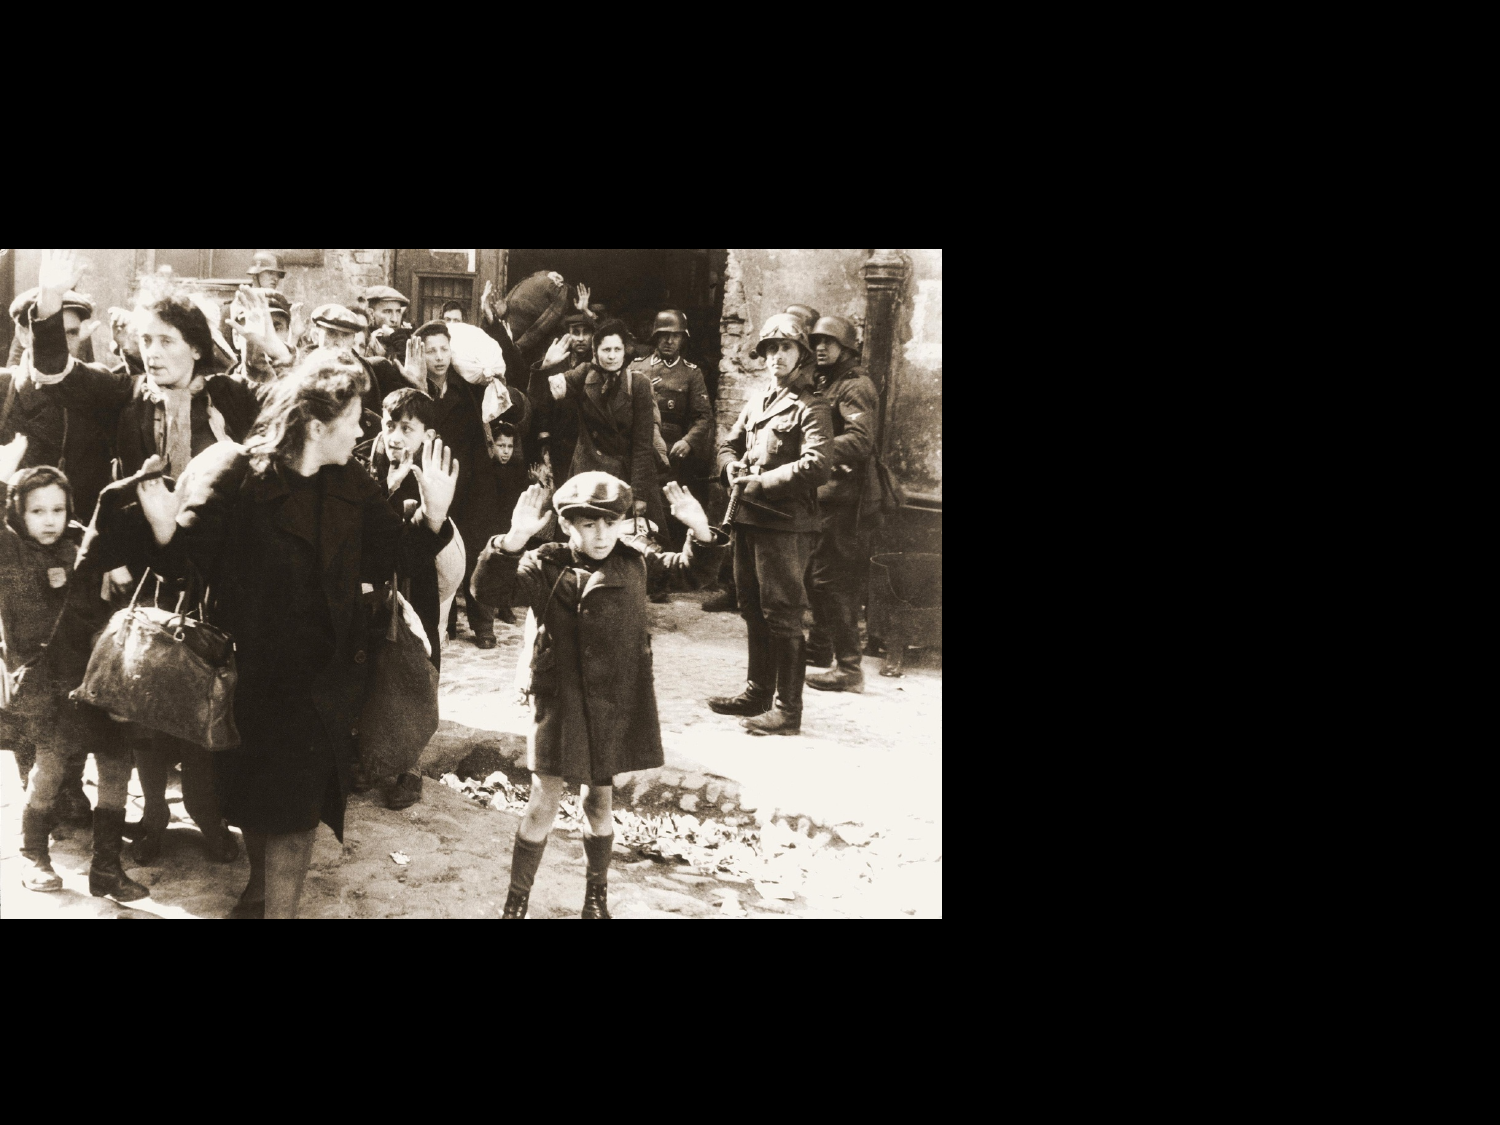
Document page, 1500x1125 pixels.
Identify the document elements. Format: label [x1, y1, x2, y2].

list [0, 249, 942, 919]
